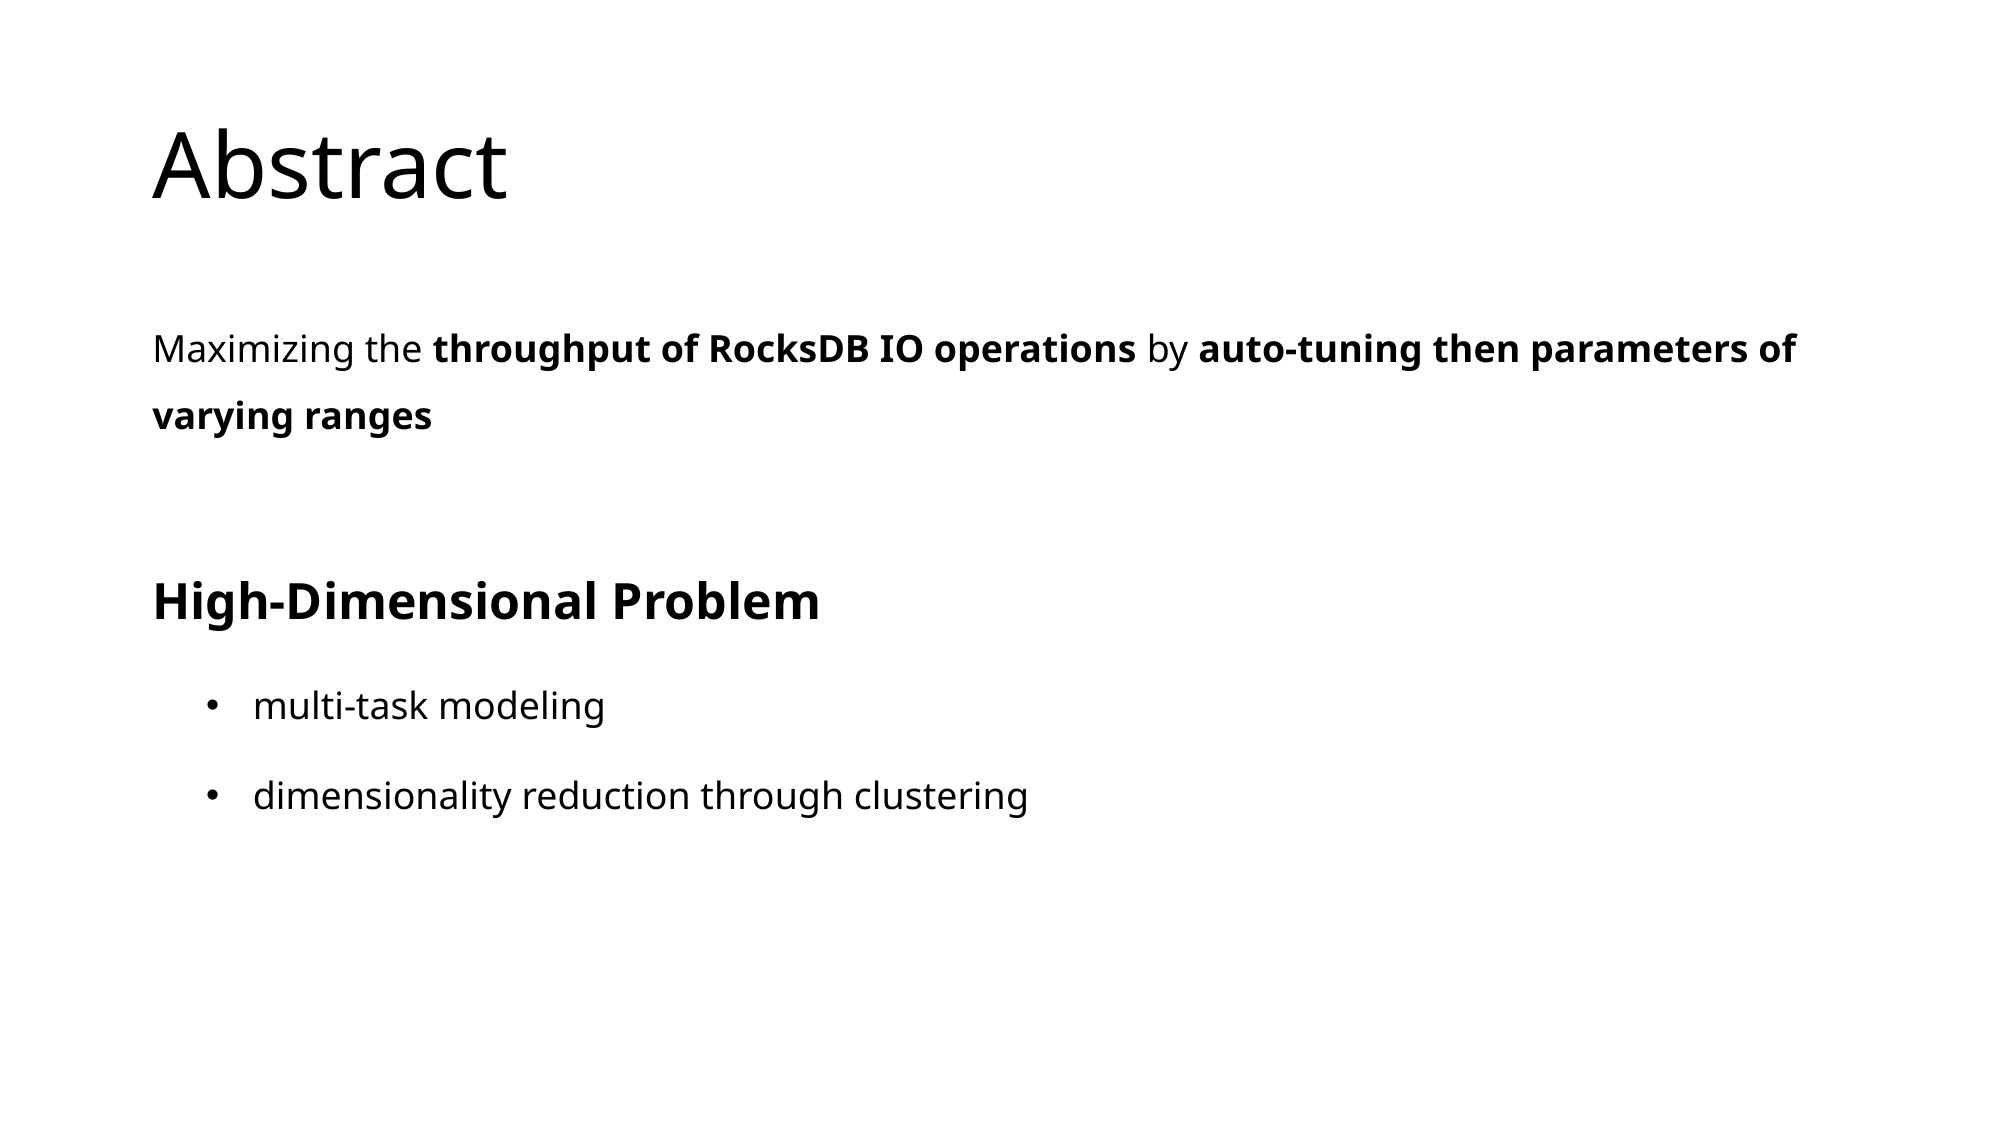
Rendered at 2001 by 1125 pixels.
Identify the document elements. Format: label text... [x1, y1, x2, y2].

title Abstract [137, 59, 1863, 278]
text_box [137, 562, 1305, 827]
text_box Maximizing the throughput of RocksDB IO operations by auto-tuning then parameters of varying ranges [137, 294, 1839, 445]
